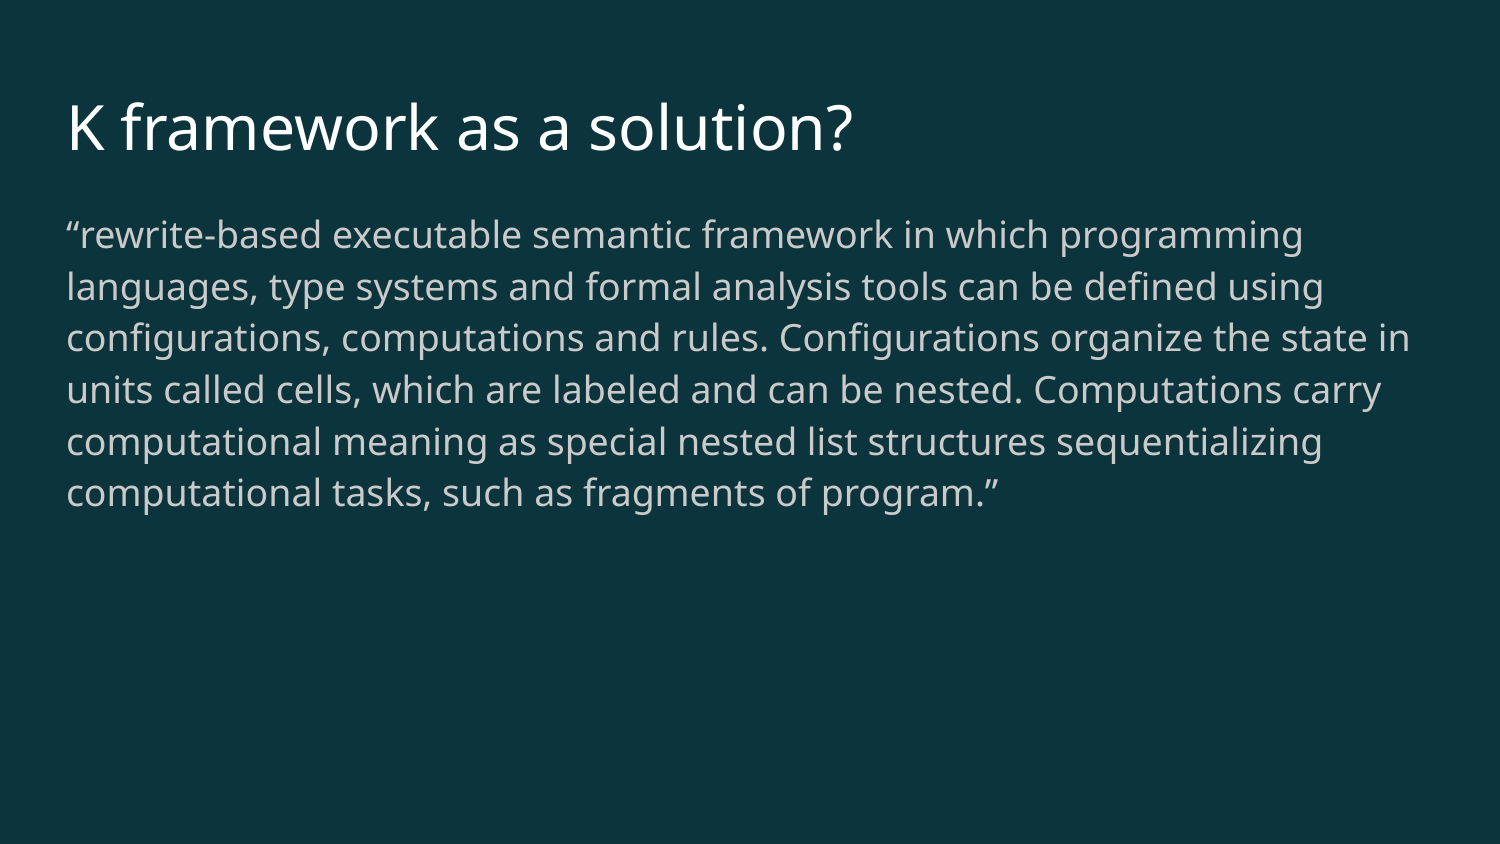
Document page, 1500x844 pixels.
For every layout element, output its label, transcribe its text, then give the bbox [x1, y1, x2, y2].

list “rewrite-based executable semantic framework in which programming languages, type systems and formal analysis tools can be defined using configurations, computations and rules. Configurations organize the state in units called cells, which are labeled and can be nested. Computations carry computational meaning as special nested list structures sequentializing computational tasks, such as fragments of program.” [51, 189, 1449, 750]
title K framework as a solution? [51, 72, 1449, 167]
